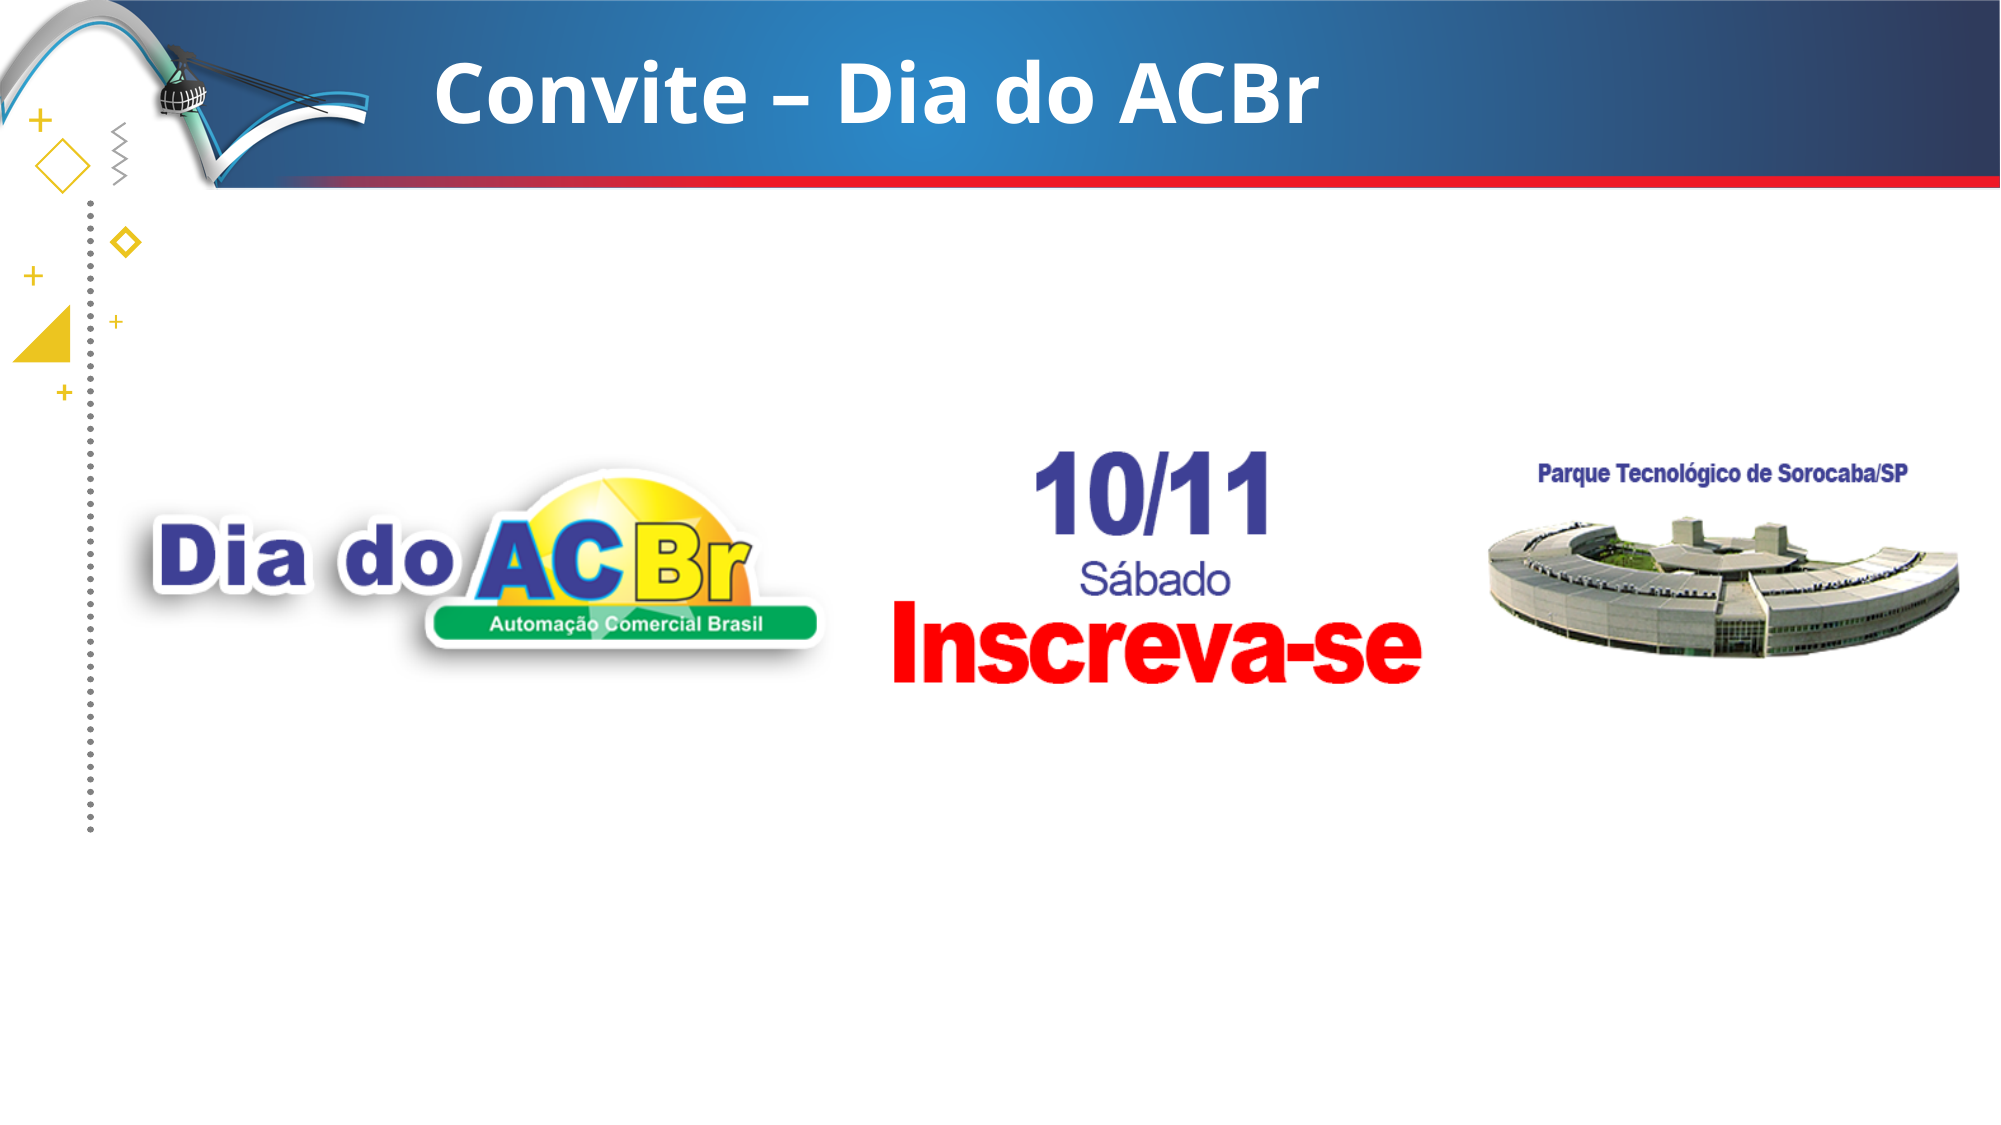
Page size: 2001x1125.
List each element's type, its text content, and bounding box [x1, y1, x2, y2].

picture [39, 142, 86, 190]
picture [0, 0, 2000, 190]
title Convite – Dia do ACBr [417, 35, 1982, 172]
picture [96, 429, 2000, 696]
